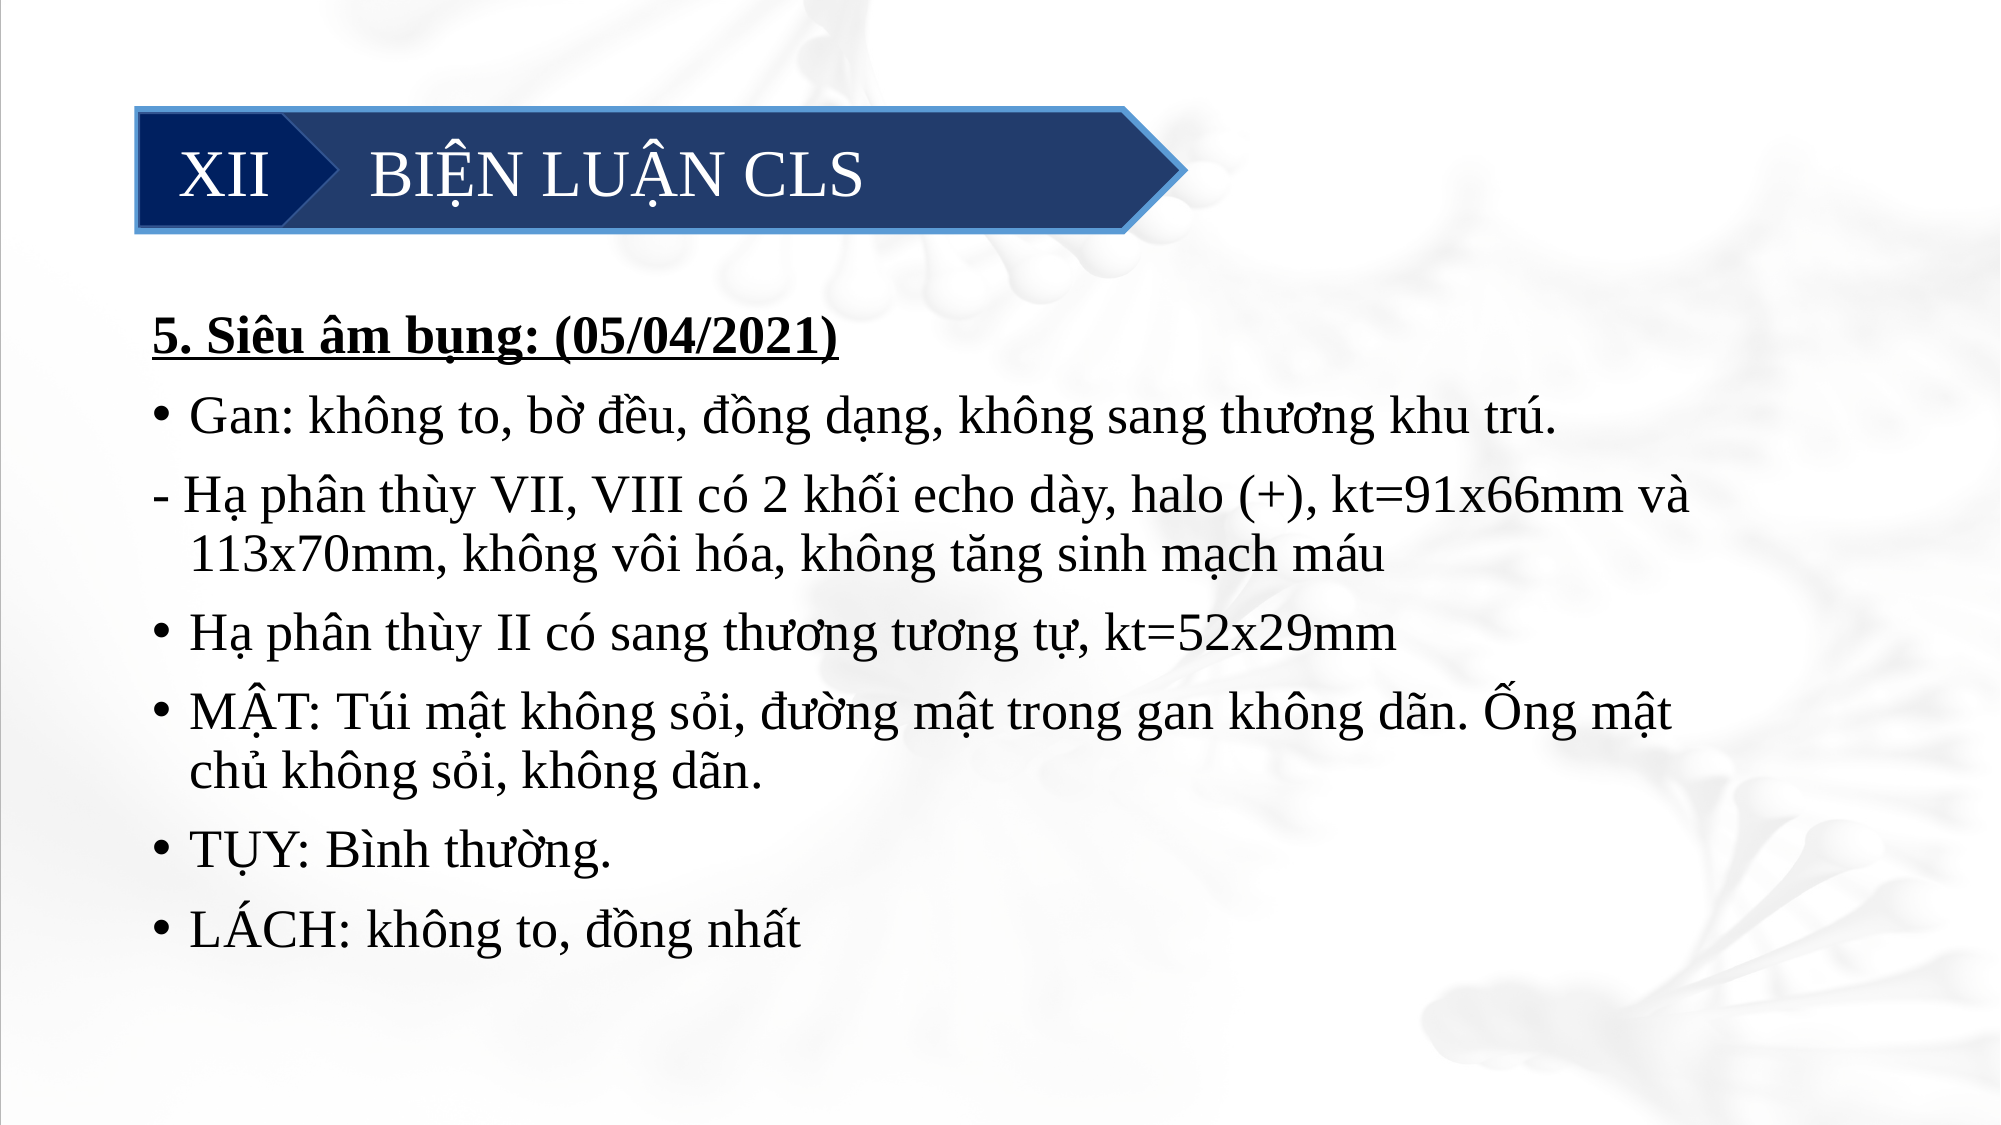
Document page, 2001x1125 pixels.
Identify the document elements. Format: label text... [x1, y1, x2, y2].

text_box BIỆN LUẬN CLS [136, 108, 1186, 233]
text_box XII [138, 112, 341, 228]
list 5. Siêu âm bụng: (05/04/2021) Gan: không to, bờ đều, đồng dạng, không sang thương khu trú. - Hạ phân thùy VII, VIII có 2 khối echo dày, halo (+), kt=91x66mm và 113x70mm, không vôi hóa, không tăng sinh mạch máu Hạ phân thùy II có sang thương tương tự, kt=52x29mm MẬT: Túi mật không sỏi, đường mật trong gan không dãn. Ống mật chủ không sỏi, không dãn. TỤY: Bình thường. LÁCH: không to, đồng nhất [137, 299, 1863, 1050]
